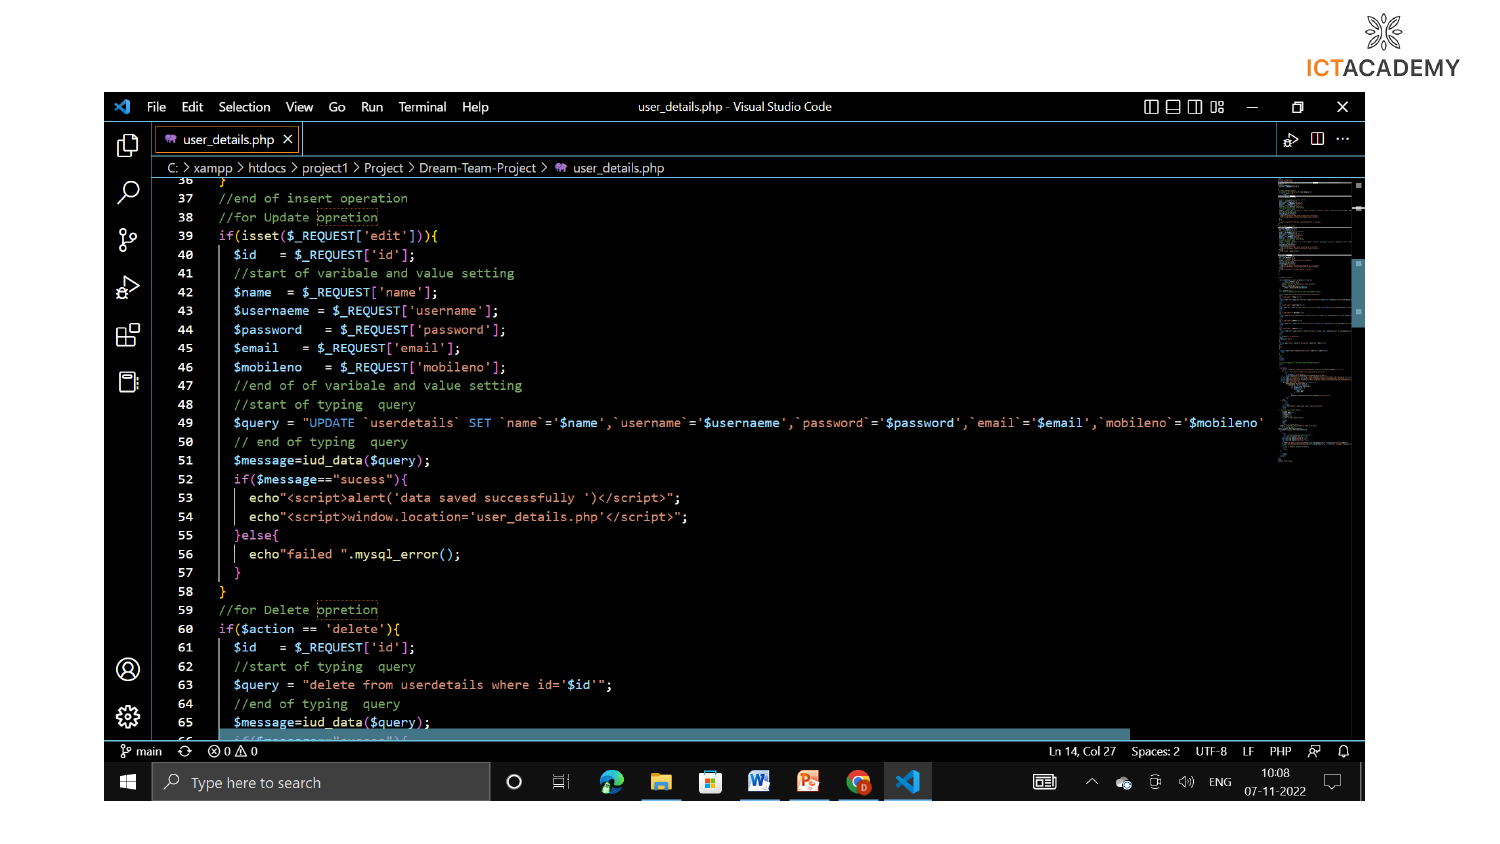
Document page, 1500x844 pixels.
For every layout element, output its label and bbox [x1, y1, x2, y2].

picture [1273, 5, 1494, 84]
picture [104, 91, 1365, 802]
